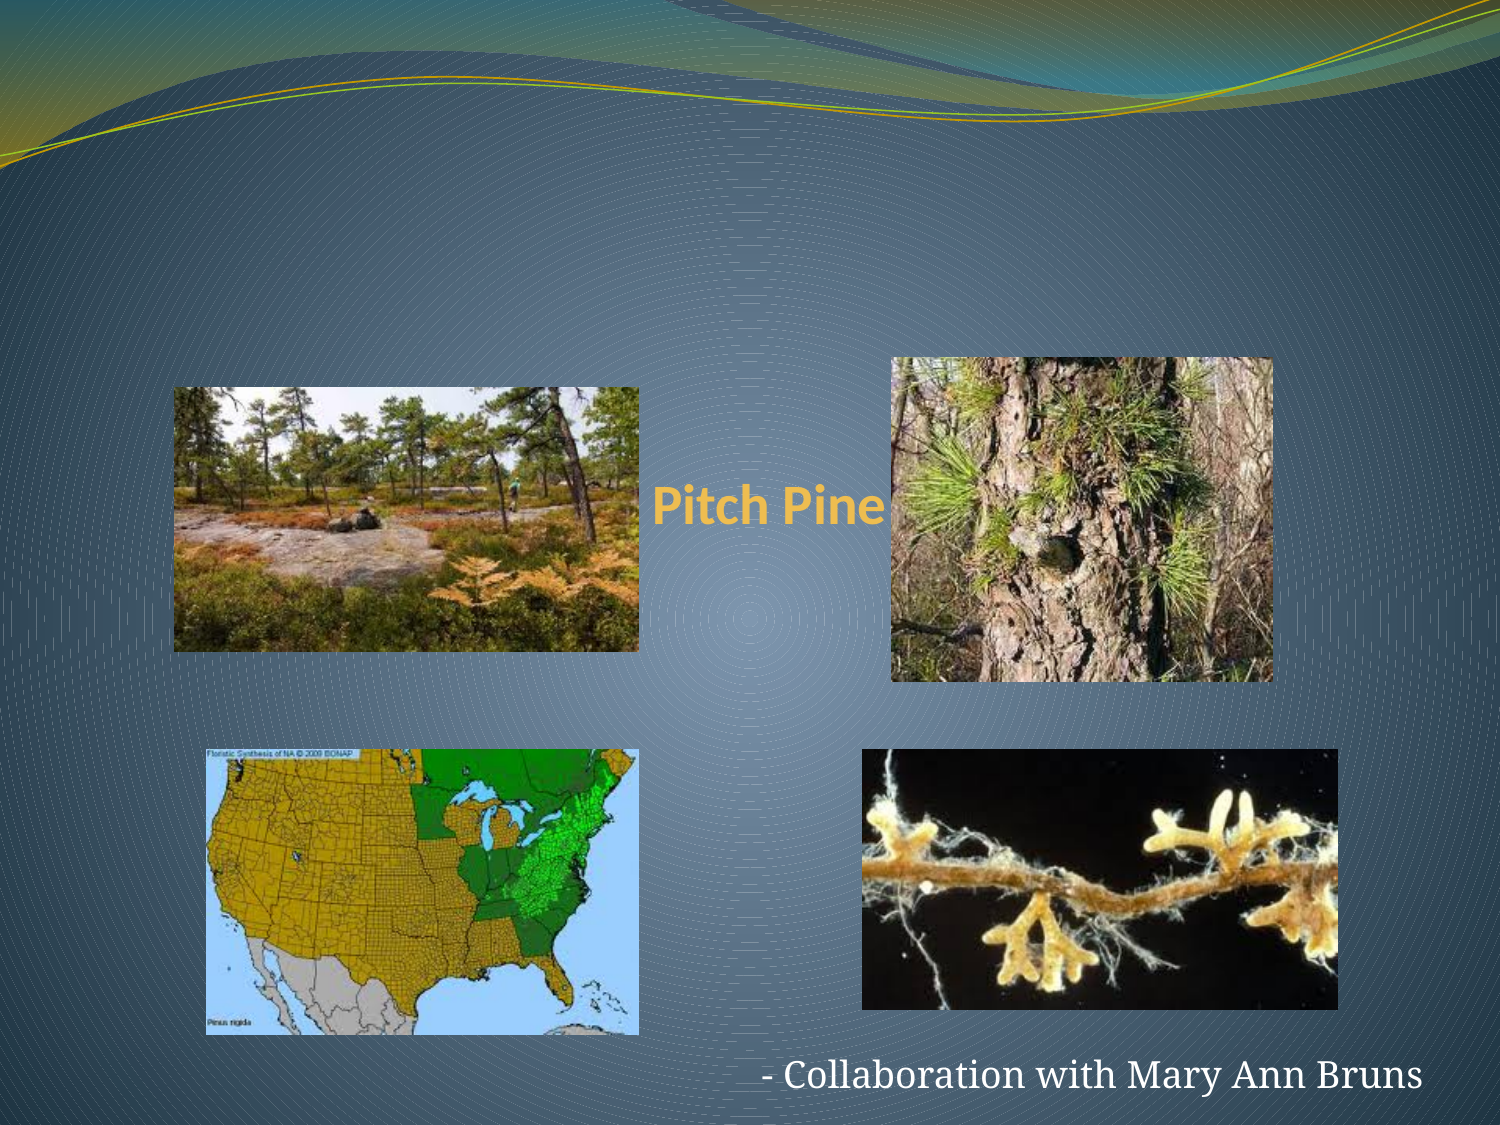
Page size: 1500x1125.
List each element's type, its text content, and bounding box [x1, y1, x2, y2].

text_box - Collaboration with Mary Ann Bruns [746, 1043, 1439, 1104]
picture [862, 749, 1338, 1010]
picture [891, 357, 1273, 682]
title Mycorrhizae of Pitch Pine (Pinus rigida) [112, 237, 1401, 850]
picture [174, 387, 640, 652]
picture [205, 749, 640, 1035]
